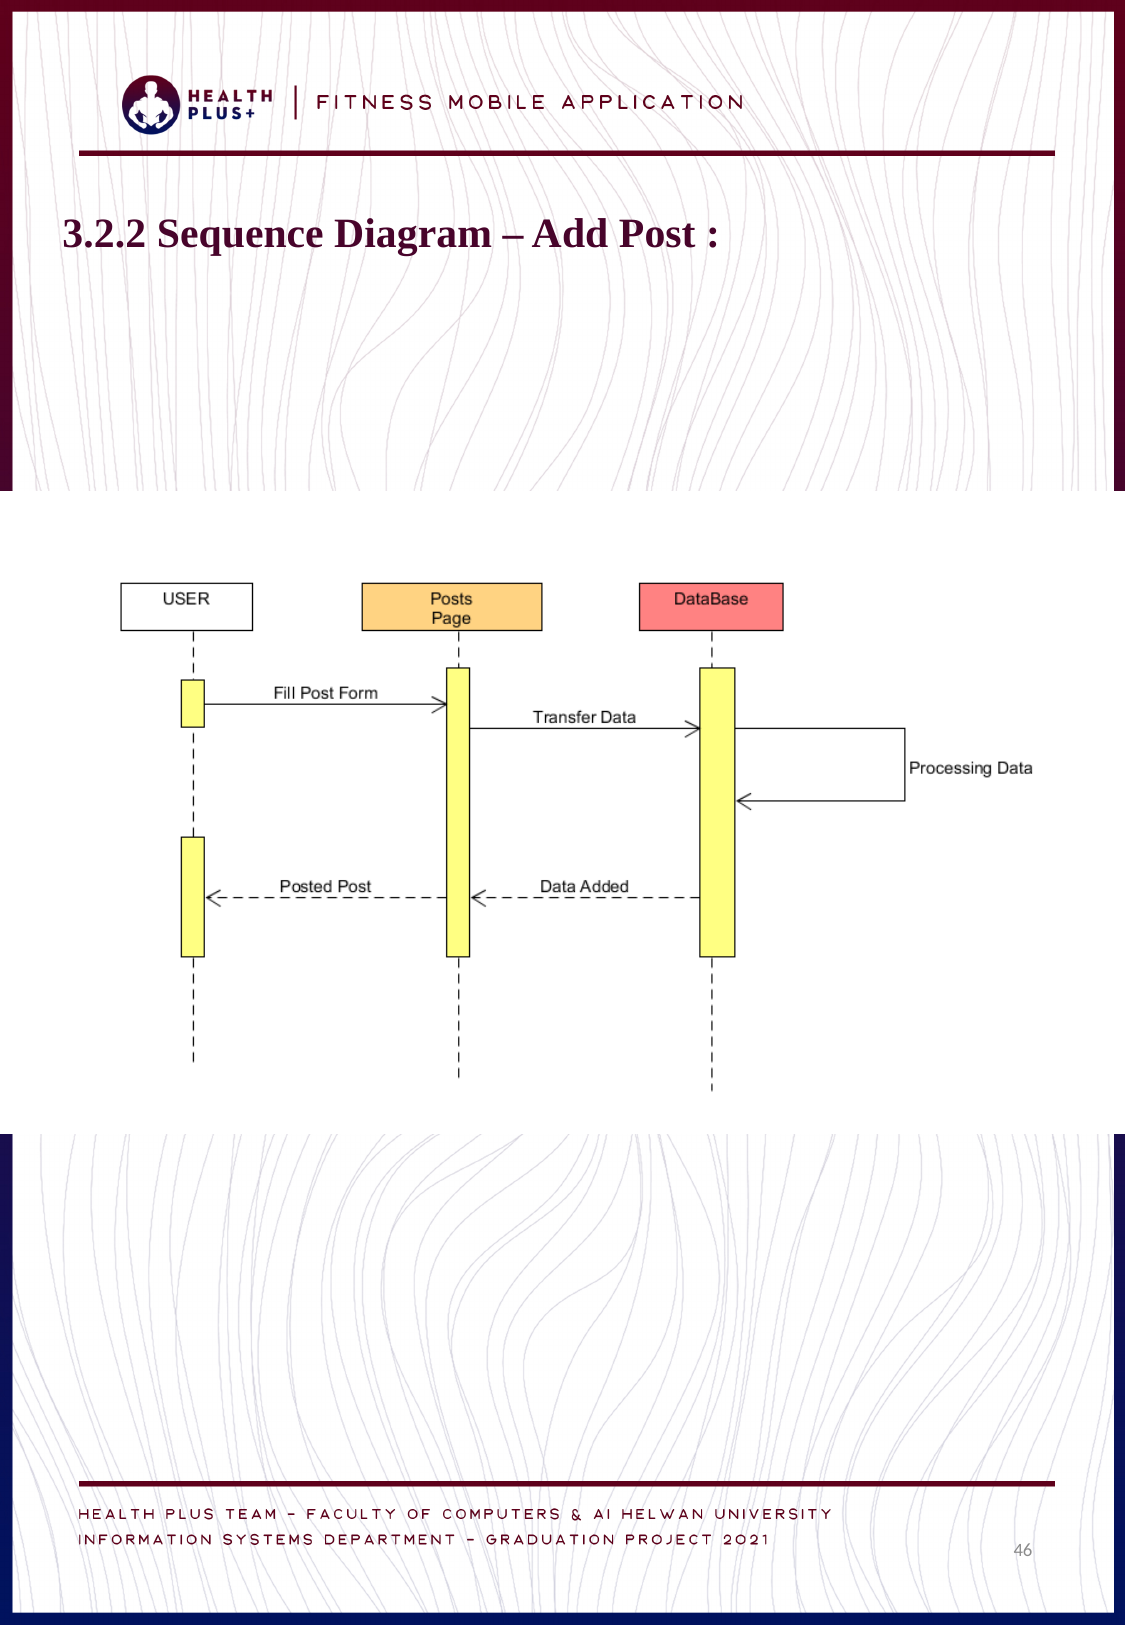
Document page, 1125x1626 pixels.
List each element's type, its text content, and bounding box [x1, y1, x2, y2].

picture [0, 0, 1125, 1625]
slide_number 46 [794, 1506, 1048, 1593]
text_box 3.2.2 Sequence Diagram – Add Post : [47, 198, 736, 264]
